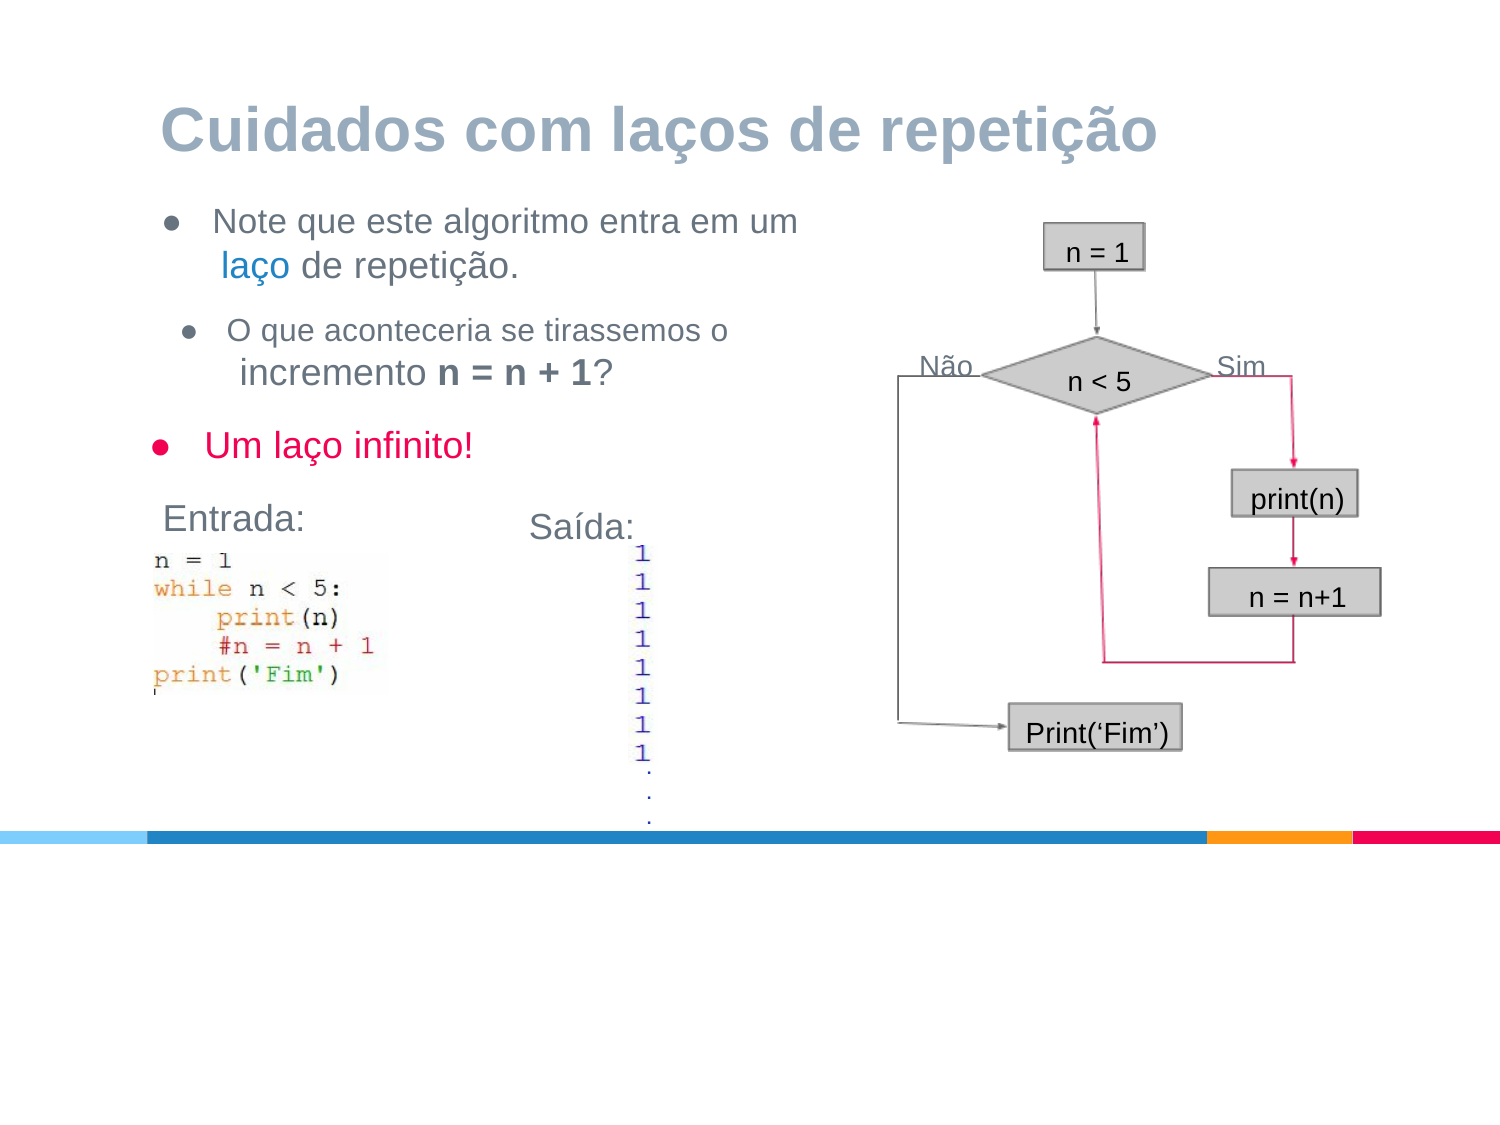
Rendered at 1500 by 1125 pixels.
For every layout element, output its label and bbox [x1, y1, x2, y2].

picture [0, 0, 1500, 844]
